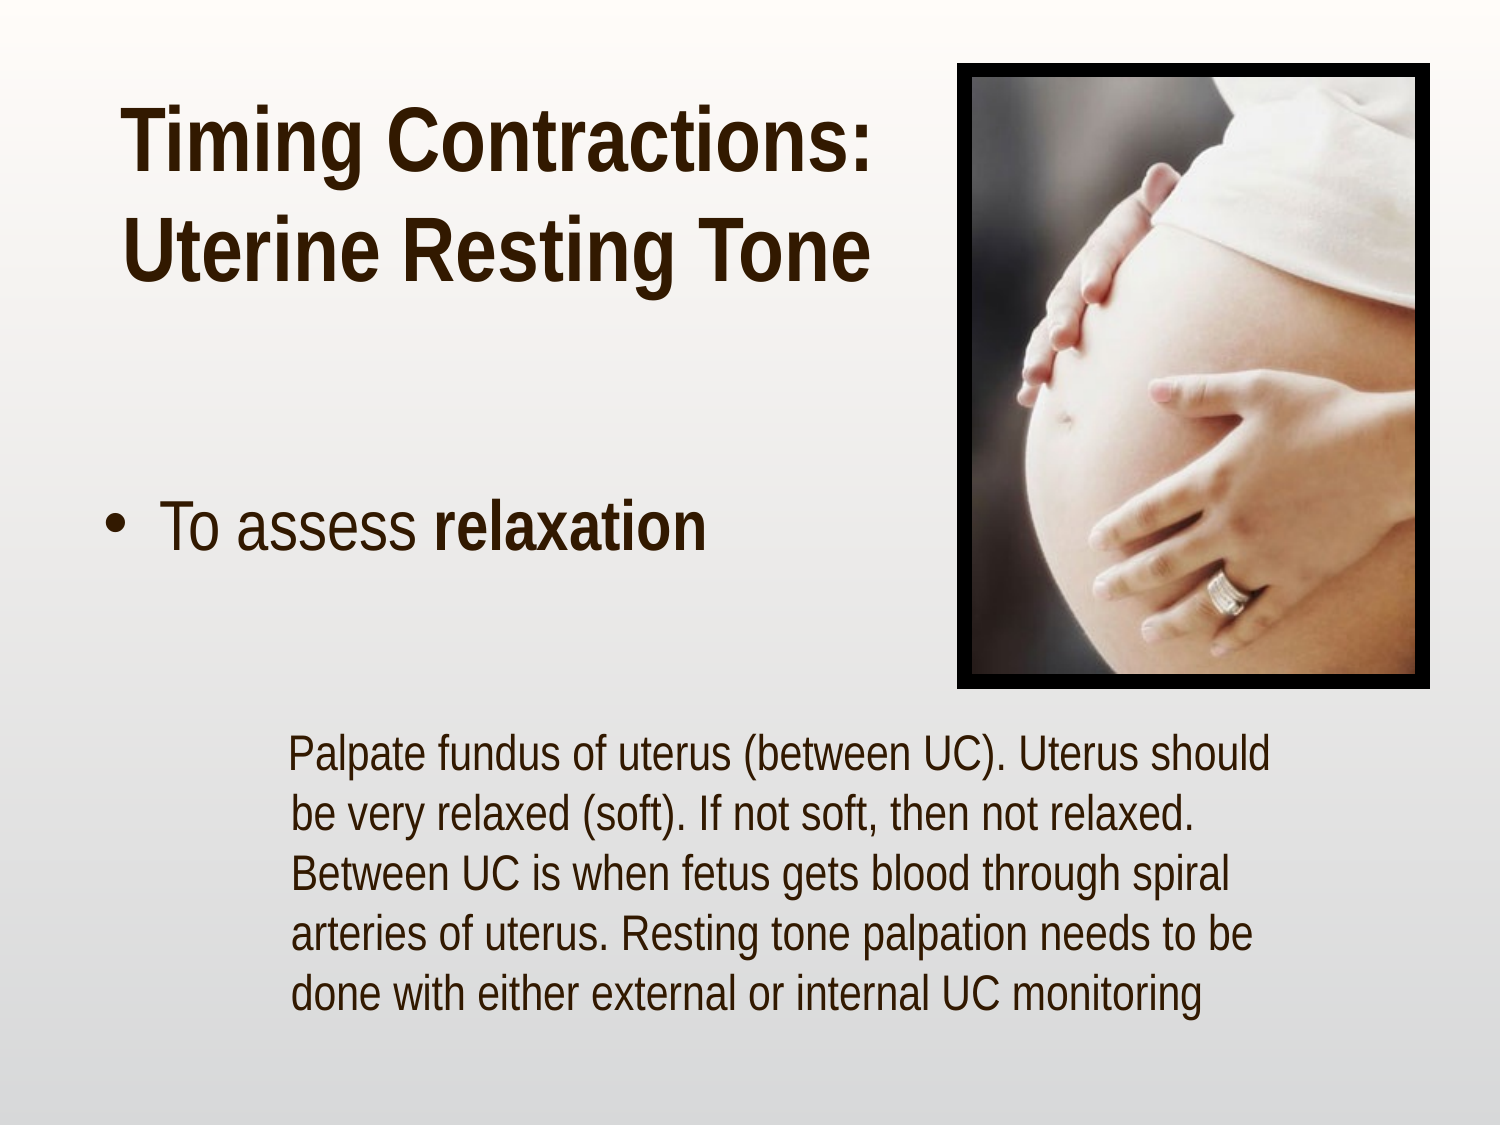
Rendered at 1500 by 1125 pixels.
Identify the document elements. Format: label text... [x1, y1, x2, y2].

picture [971, 76, 1416, 675]
list To assess relaxation Palpate fundus of uterus (between UC). Uterus should be very relaxed (soft). If not soft, then not relaxed. Between UC is when fetus gets blood through spiral arteries of uterus. Resting tone palpation needs to be done with either external or internal UC monitoring [88, 294, 1325, 1038]
title Timing Contractions: Uterine Resting Tone [65, 72, 930, 266]
